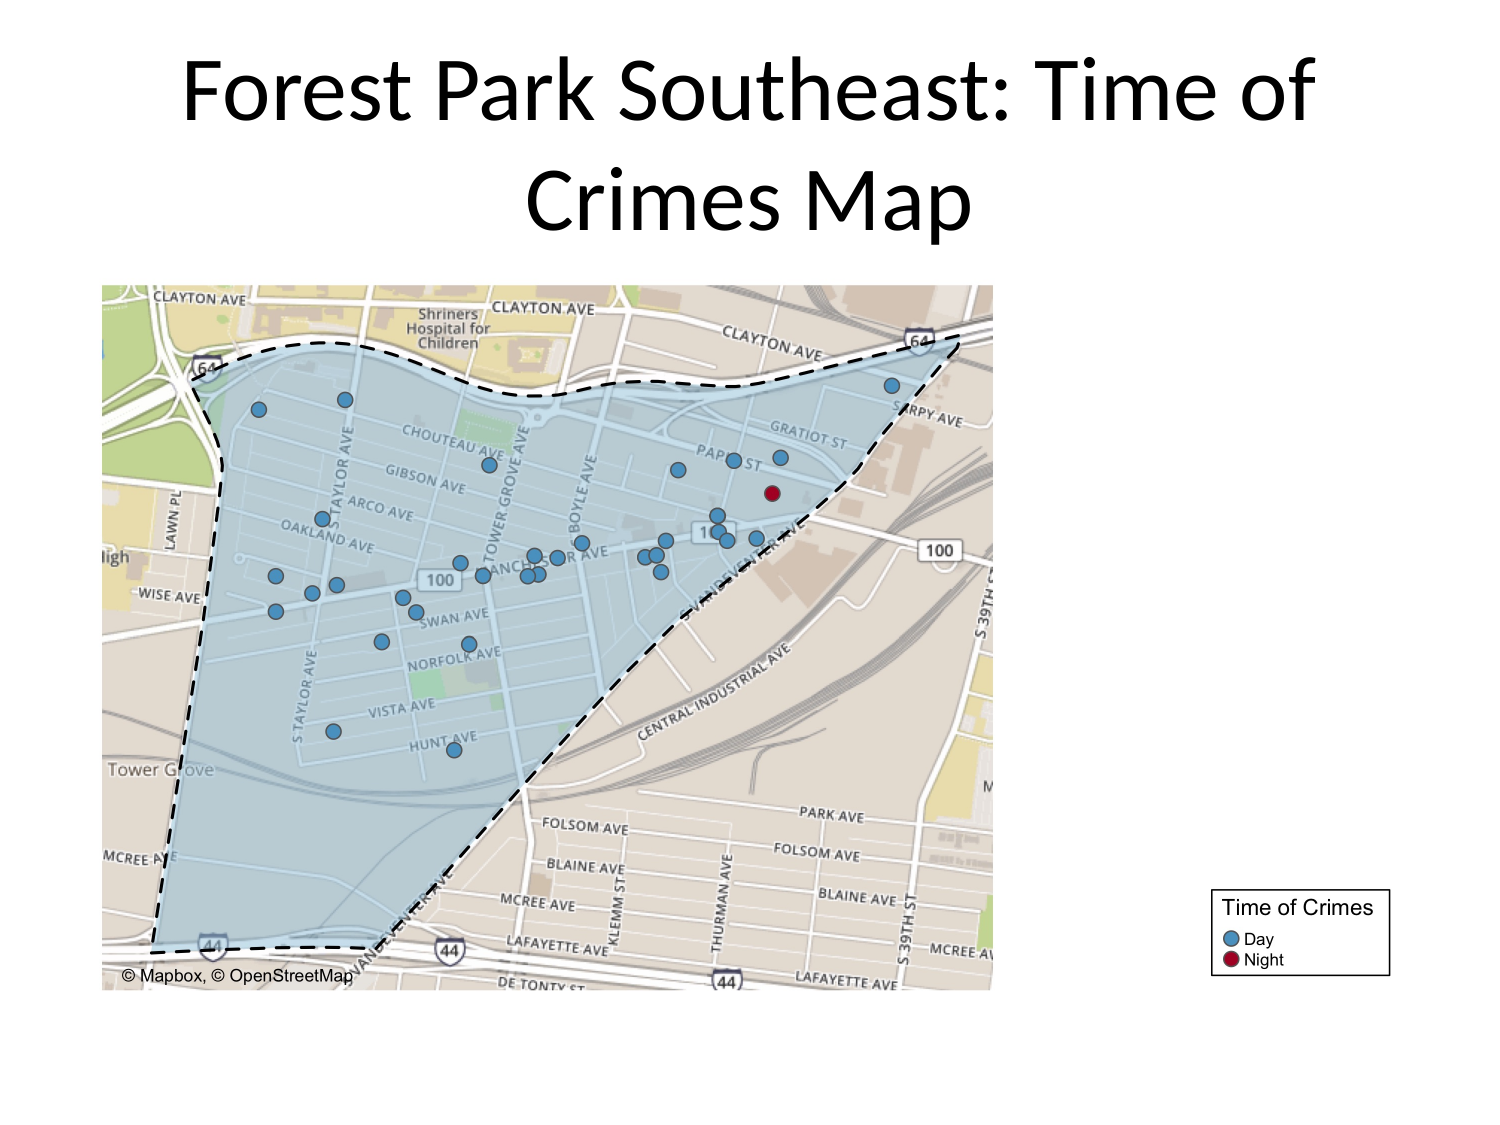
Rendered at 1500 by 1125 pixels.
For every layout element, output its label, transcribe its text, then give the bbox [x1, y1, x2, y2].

title Forest Park Southeast: Time of Crimes Map [75, 45, 1425, 233]
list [74, 262, 1426, 1013]
